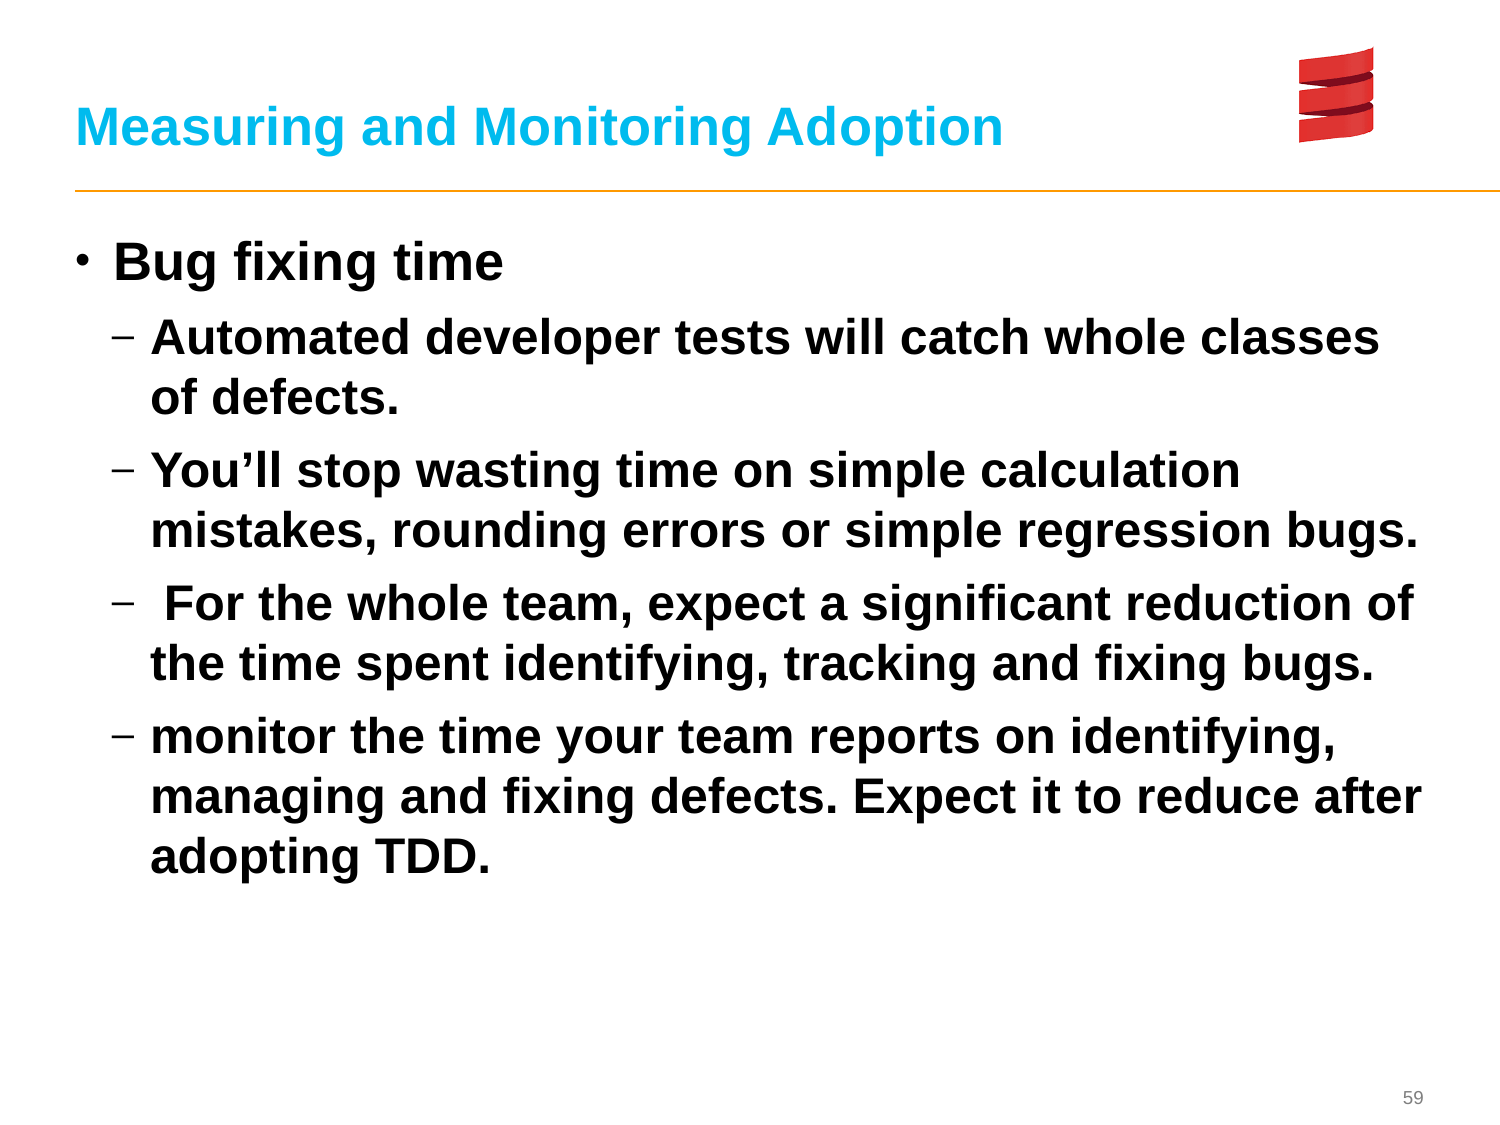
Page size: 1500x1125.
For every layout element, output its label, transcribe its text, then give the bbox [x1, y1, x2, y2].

list Bug fixing time Automated developer tests will catch whole classes of defects. You’ll stop wasting time on simple calculation mistakes, rounding errors or simple regression bugs. For the whole team, expect a significant reduction of the time spent identifying, tracking and fixing bugs. monitor the time your team reports on identifying, managing and fixing defects. Expect it to reduce after adopting TDD. [75, 226, 1425, 1025]
title Measuring and Monitoring Adoption [75, 27, 1422, 157]
